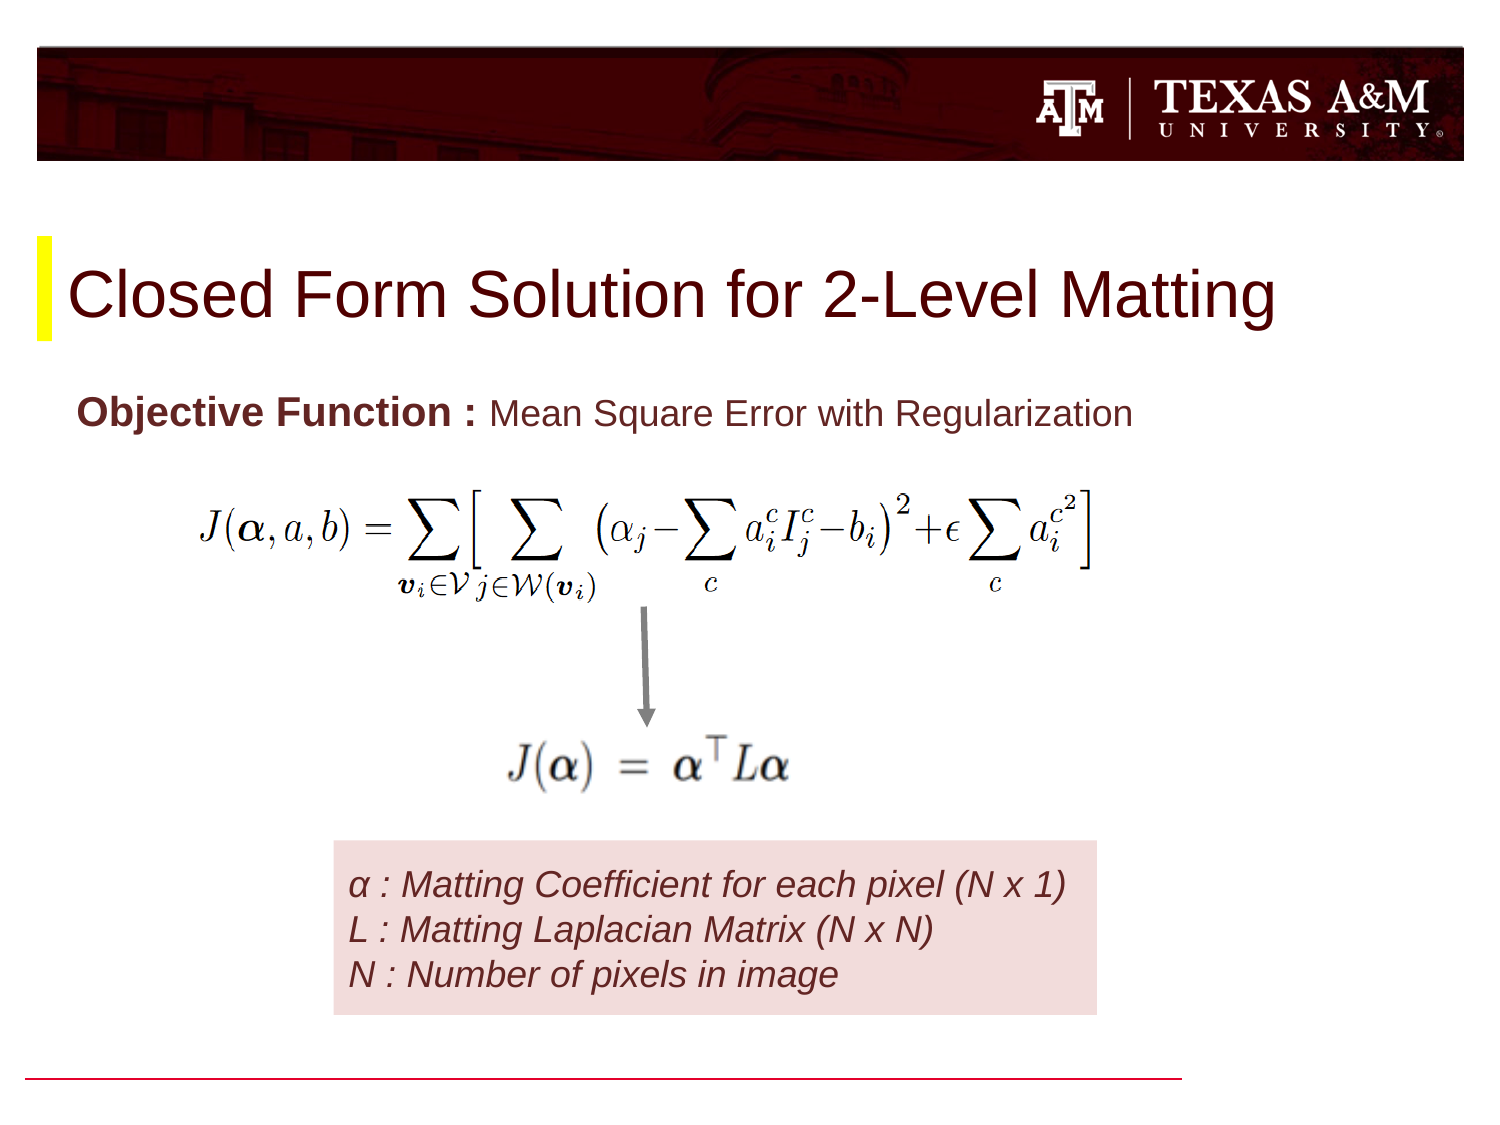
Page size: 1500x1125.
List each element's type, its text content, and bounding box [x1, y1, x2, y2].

text_box α : Matting Coefficient for each pixel (N x 1) L : Matting Laplacian Matrix (N x N) N : Number of pixels in image [331, 838, 1099, 1017]
title Closed Form Solution for 2-Level Matting [52, 197, 1403, 385]
text_box Objective Function : Mean Square Error with Regularization [61, 377, 1394, 443]
picture [190, 474, 1098, 607]
picture [37, 45, 1464, 161]
picture [502, 733, 791, 800]
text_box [643, 606, 648, 728]
